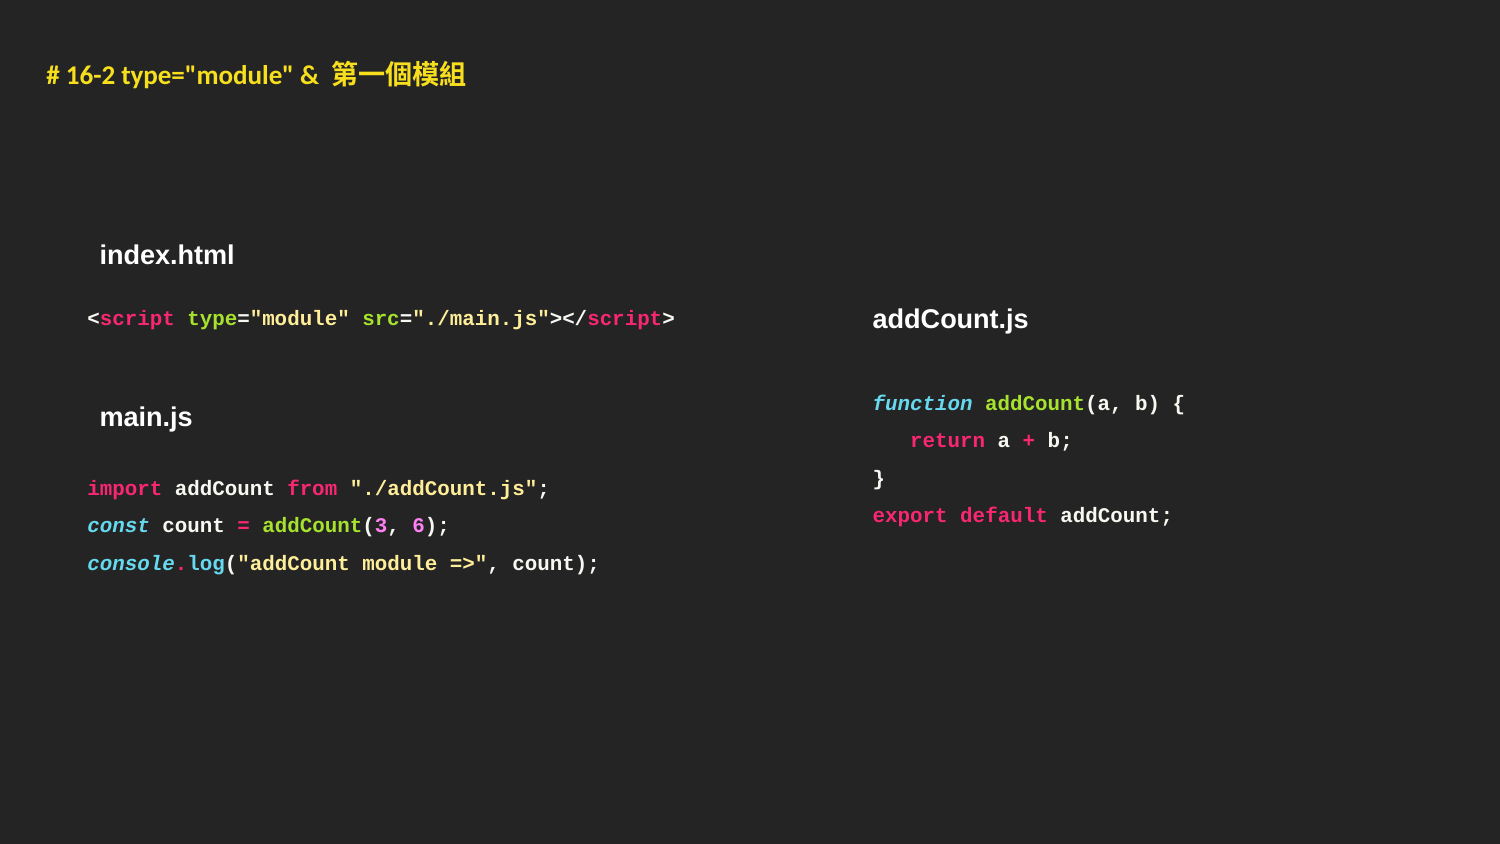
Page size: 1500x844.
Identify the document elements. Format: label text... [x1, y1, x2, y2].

text_box addCount.js [857, 286, 1350, 349]
text_box # 16-2 type="module" & 第一個模組 [31, 26, 750, 105]
text_box function addCount(a, b) { return a + b; } export default addCount; [857, 361, 1428, 542]
text_box main.js [84, 384, 374, 447]
text_box <script type="module" src="./main.js"></script> [72, 277, 825, 345]
text_box index.html [84, 222, 577, 286]
text_box import addCount from "./addCount.js"; const count = addCount(3, 6); console.log("addCount module =>", count); [72, 447, 665, 590]
